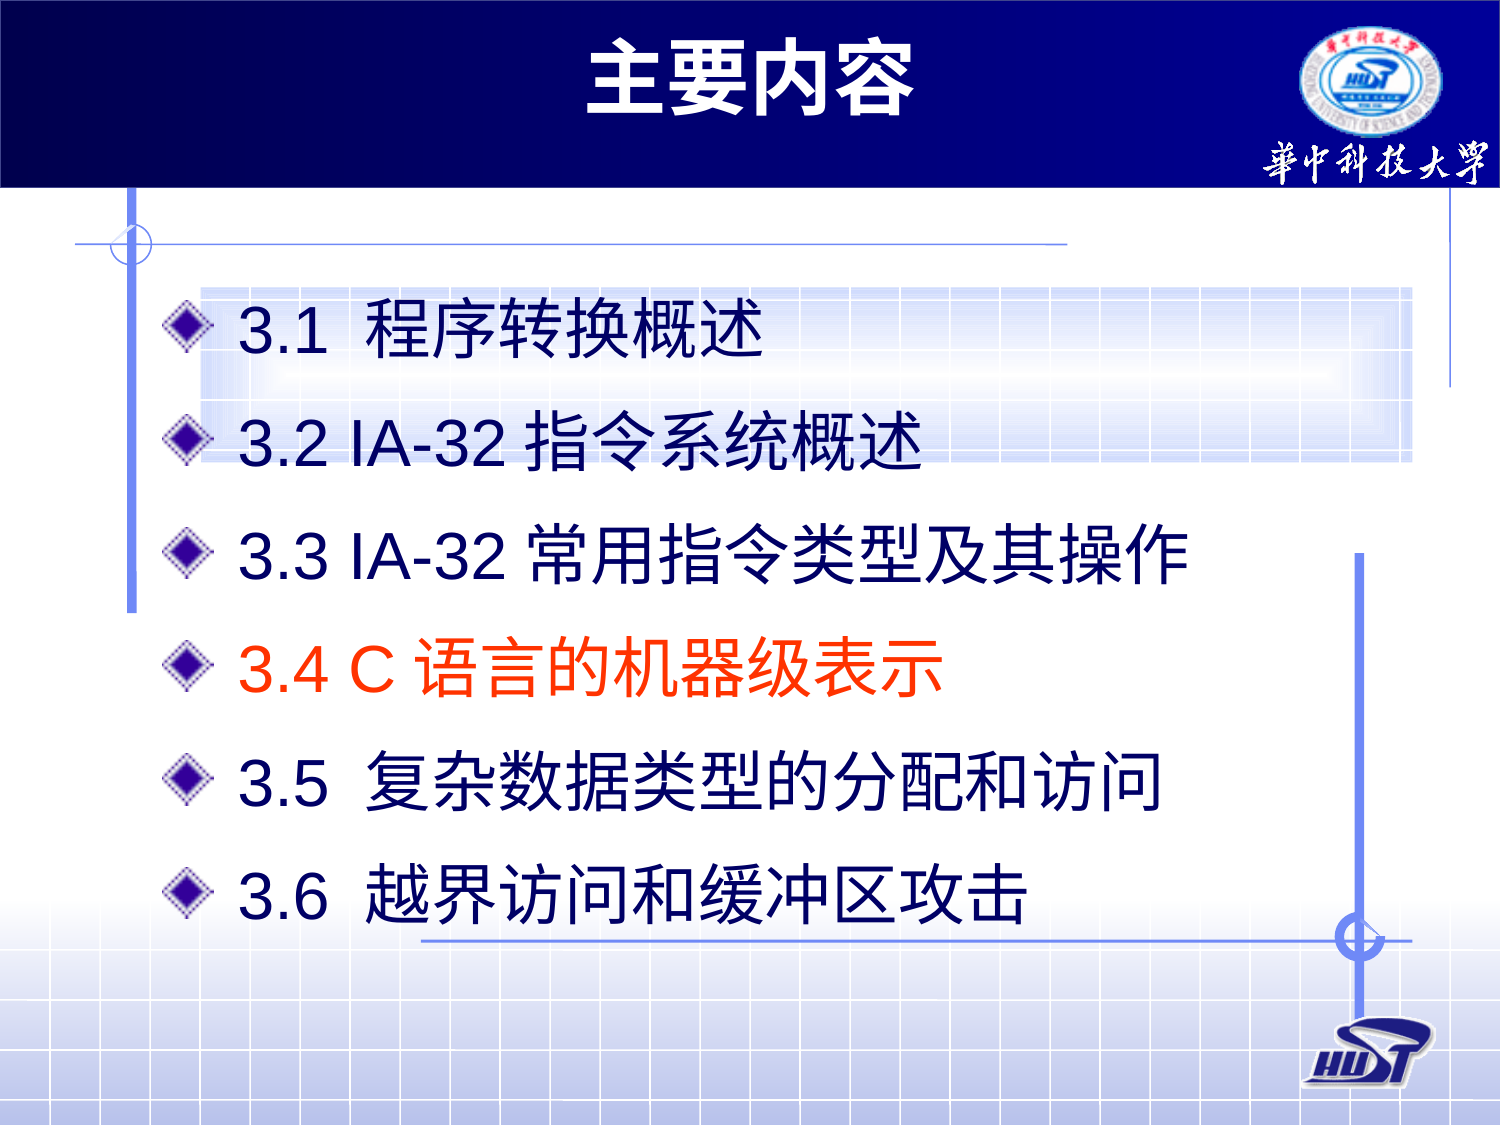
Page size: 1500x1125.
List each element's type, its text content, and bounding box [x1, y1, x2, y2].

picture [1299, 1016, 1438, 1093]
picture [162, 414, 214, 466]
list 3.1 程序转换概述 3.2 IA-32指令系统概述 3.3 IA-32常用指令类型及其操作 3.4 C语言的机器级表示 3.5 复杂数据类型的分配和访问 3.6 越界访问和缓冲区攻击 [147, 278, 1392, 970]
picture [162, 753, 214, 806]
picture [162, 527, 214, 579]
title 主要内容 [74, 15, 1426, 136]
picture [162, 640, 214, 692]
picture [1262, 140, 1488, 185]
picture [162, 300, 214, 353]
picture [162, 867, 214, 919]
picture [1299, 26, 1443, 138]
